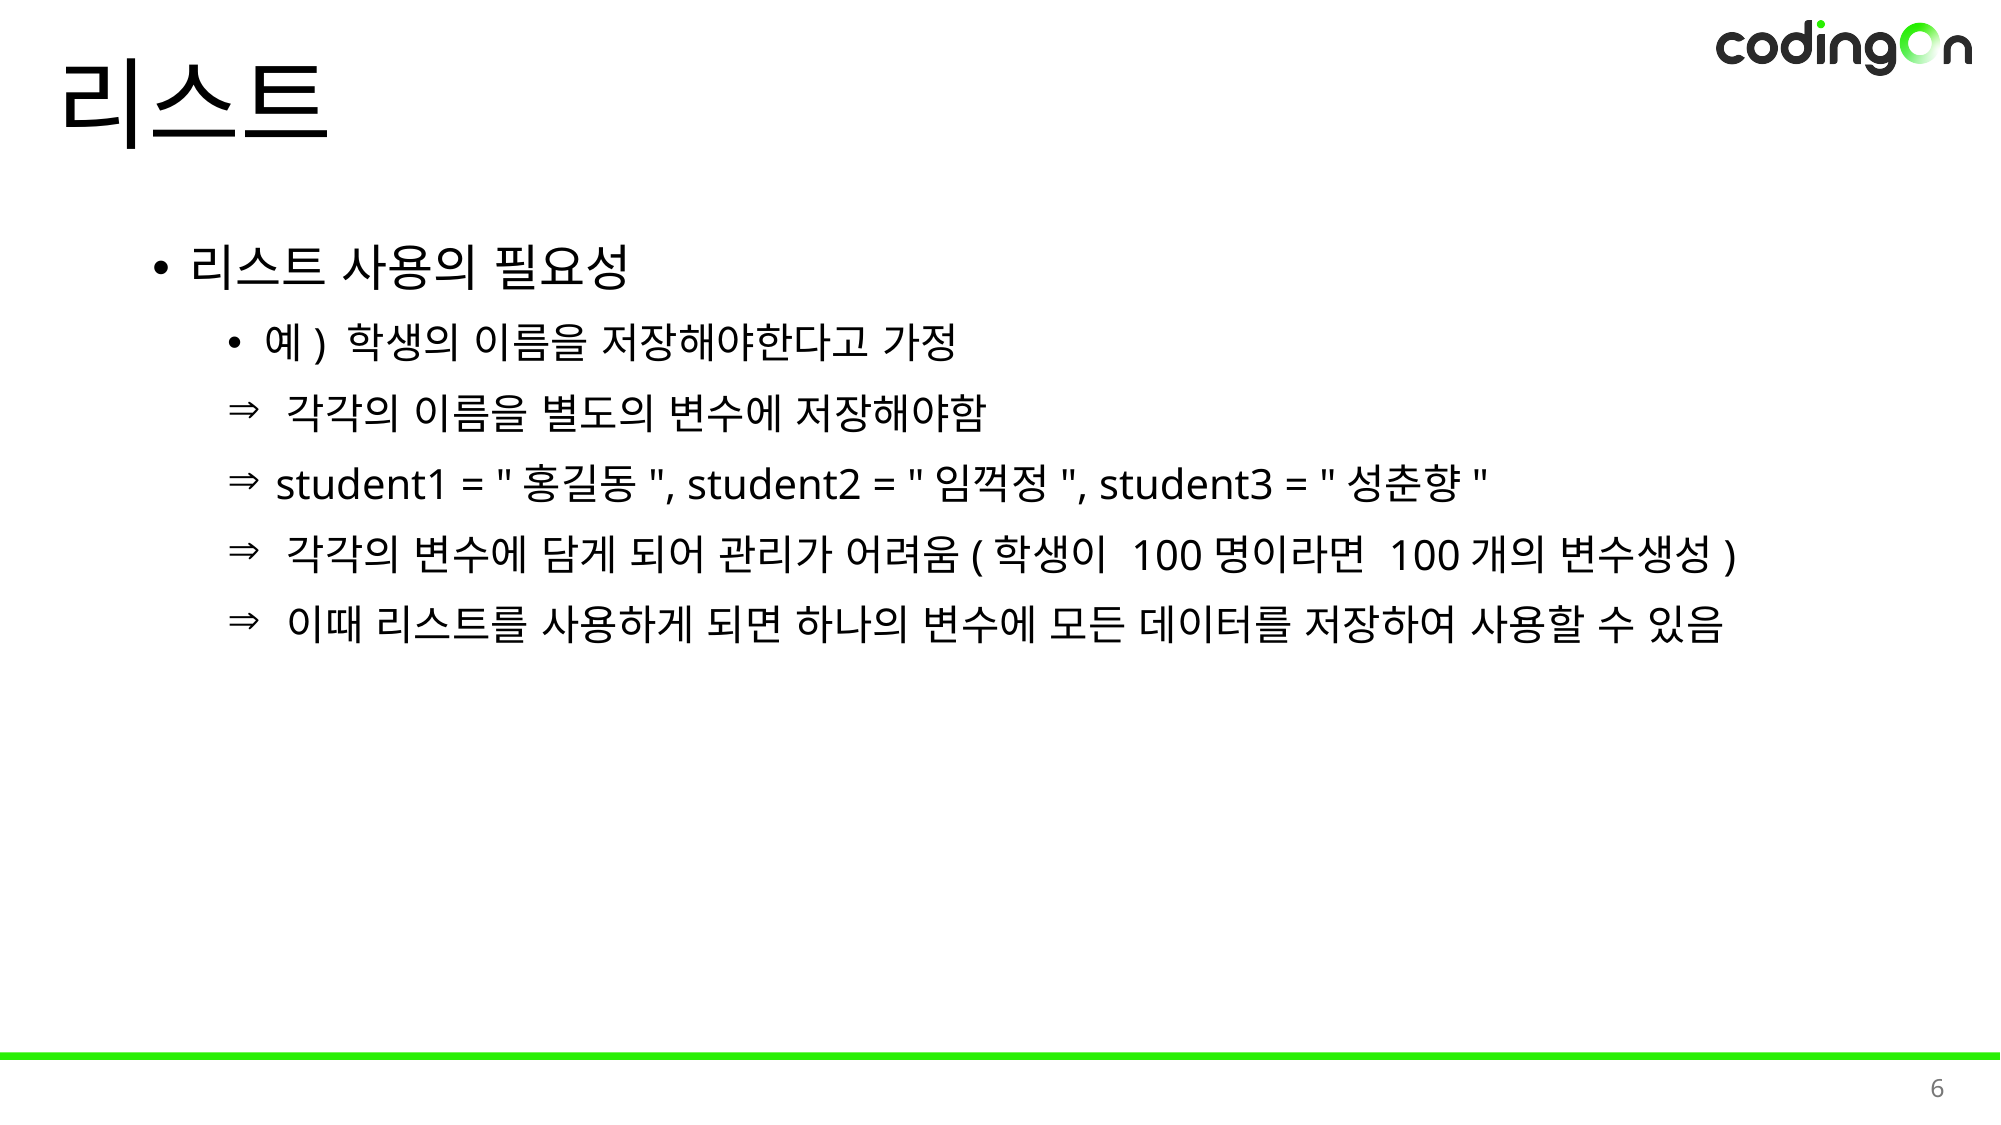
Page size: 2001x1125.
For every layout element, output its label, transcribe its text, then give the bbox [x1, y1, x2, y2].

list 리스트 사용의 필요성 예) 학생의 이름을 저장해야한다고 가정 각각의 이름을 별도의 변수에 저장해야함 student1 = "홍길동", student2 = "임꺽정", student3 = "성춘향" 각각의 변수에 담게 되어 관리가 어려움(학생이 100명이라면 100개의 변수생성) 이때 리스트를 사용하게 되면 하나의 변수에 모든 데이터를 저장하여 사용할 수 있음 [137, 217, 1863, 1014]
slide_number 6 [1509, 1059, 1960, 1120]
picture [1767, 20, 1972, 76]
title 리스트 [41, 0, 1767, 218]
